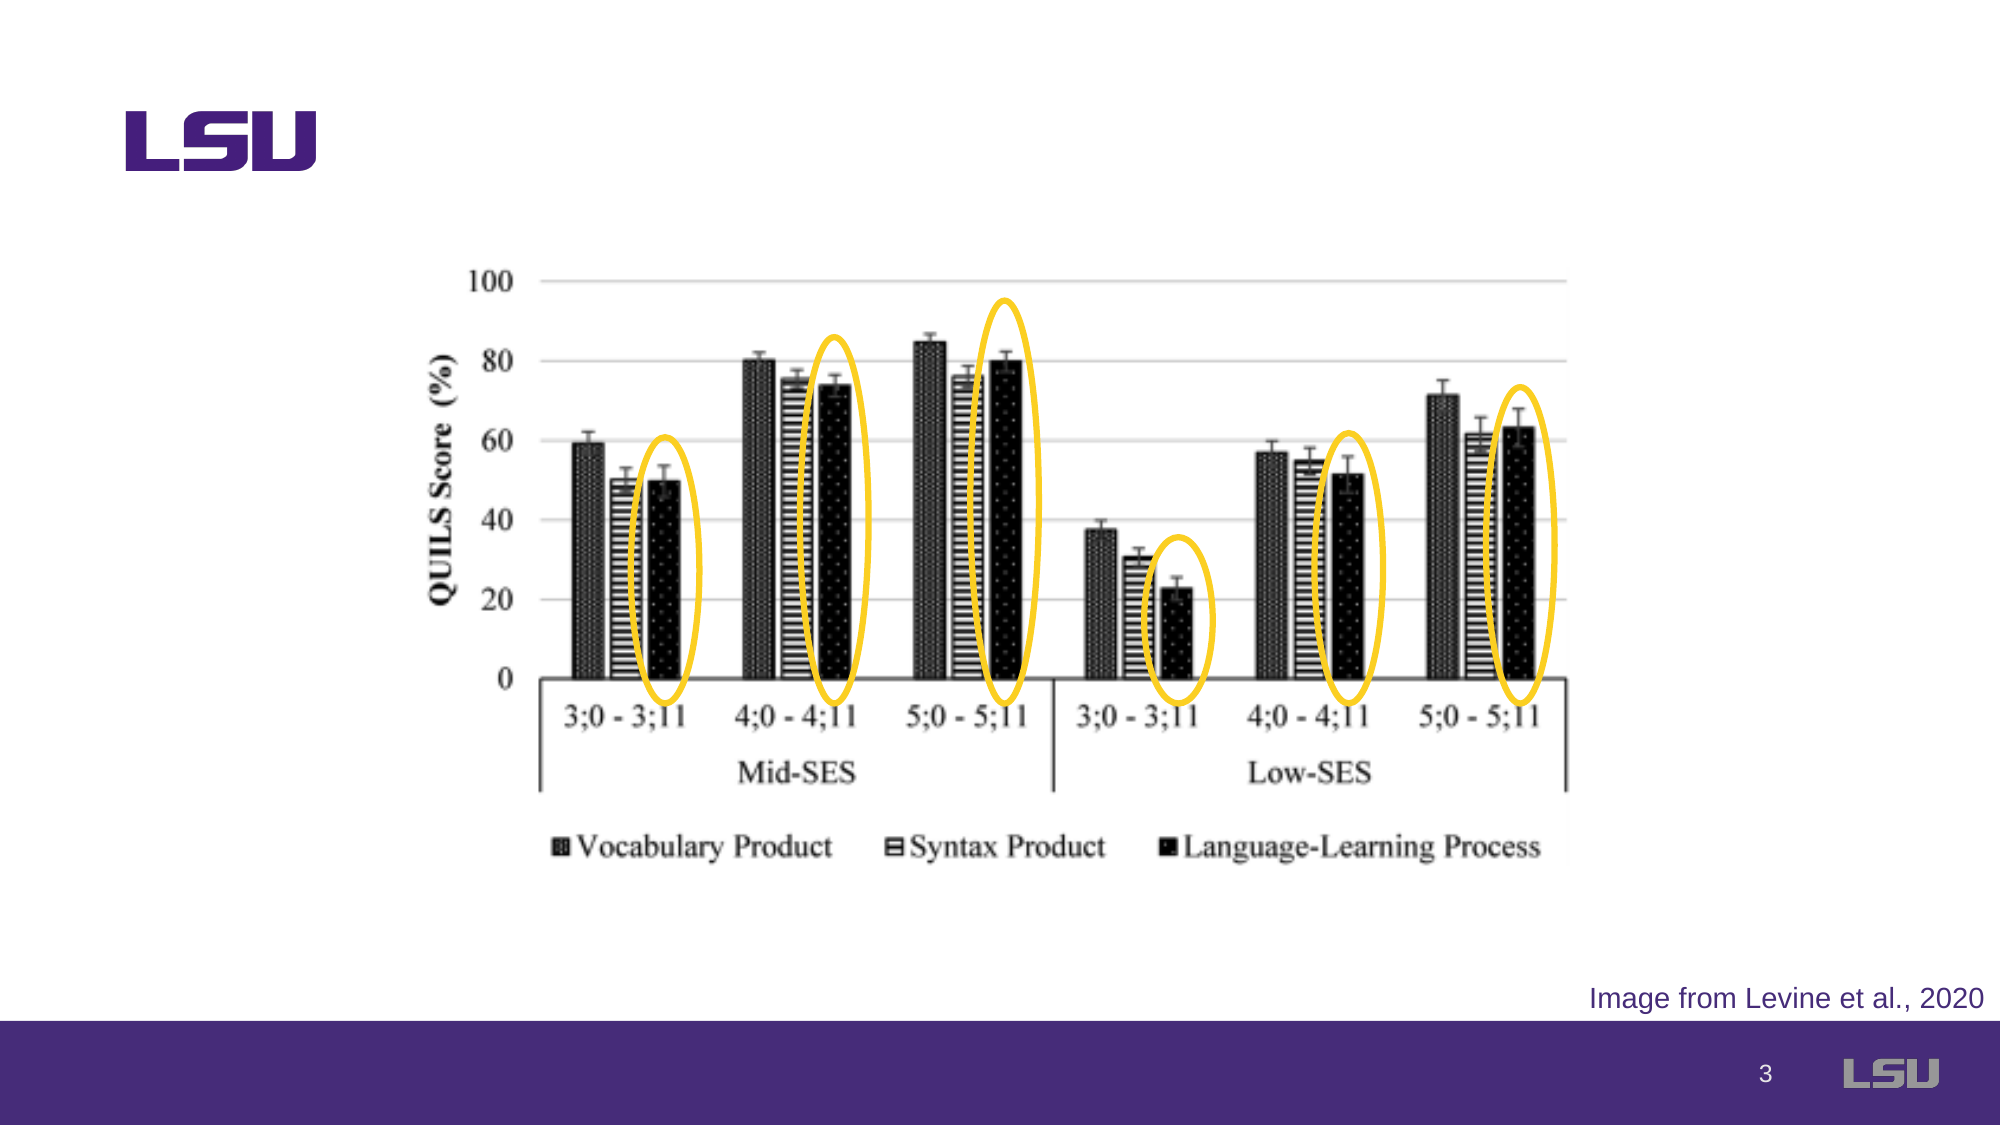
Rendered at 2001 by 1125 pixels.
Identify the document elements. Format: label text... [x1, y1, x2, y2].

text_box Image from Levine et al., 2020 [1574, 972, 2000, 1022]
slide_number 3 [1337, 1042, 1788, 1103]
picture [402, 238, 1648, 887]
picture [1839, 1054, 1943, 1092]
picture [117, 102, 324, 179]
